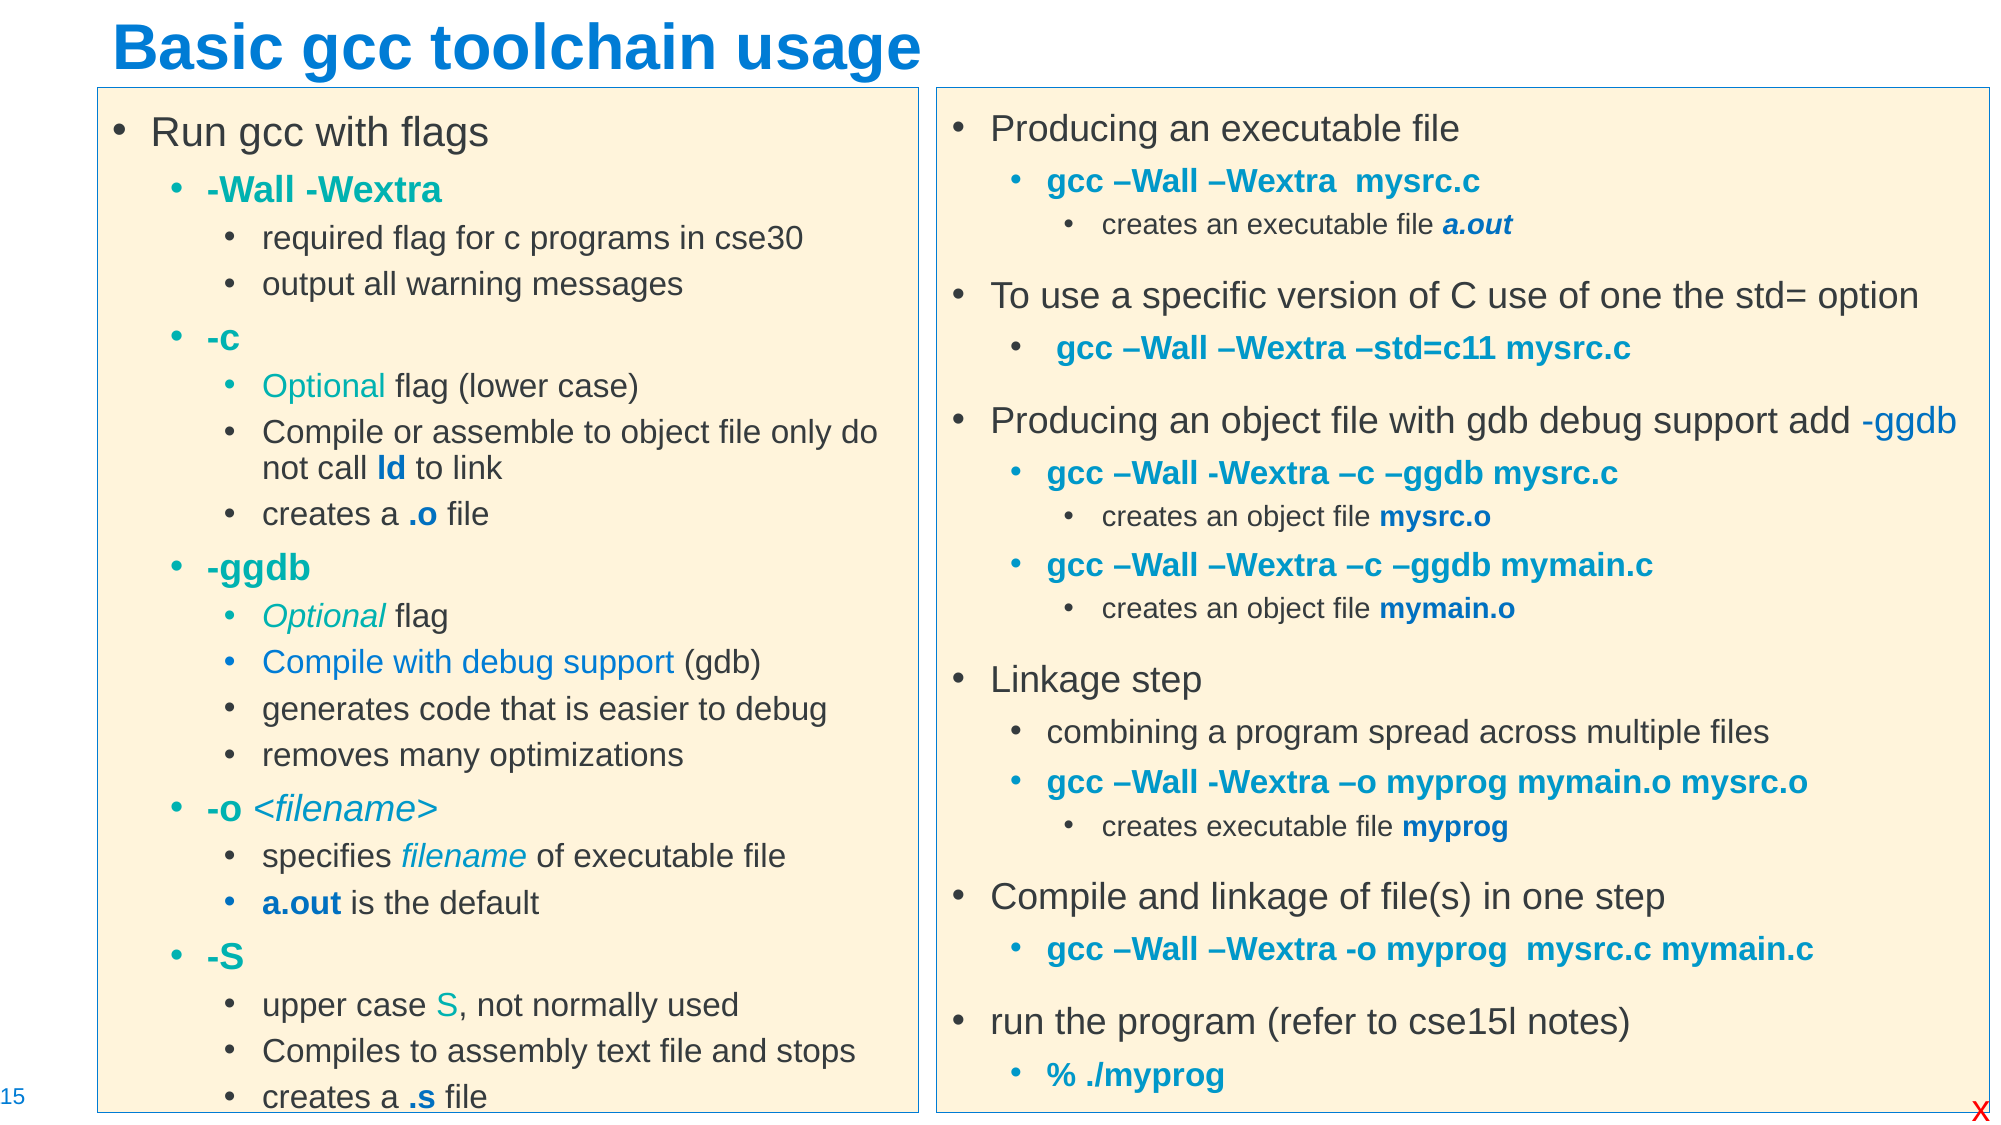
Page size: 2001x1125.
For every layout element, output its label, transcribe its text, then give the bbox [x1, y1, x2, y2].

text_box x [1956, 1076, 2000, 1125]
list Producing an executable file gcc –Wall –Wextra mysrc.c creates an executable file a.out To use a specific version of C use of one the std= option gcc –Wall –Wextra –std=c11 mysrc.c Producing an object file with gdb debug support add -ggdb gcc –Wall -Wextra –c –ggdb mysrc.c creates an object file mysrc.o gcc –Wall –Wextra –c –ggdb mymain.c creates an object file mymain.o Linkage step combining a program spread across multiple files gcc –Wall -Wextra –o myprog mymain.o mysrc.o creates executable file myprog Compile and linkage of file(s) in one step gcc –Wall –Wextra -o myprog mysrc.c mymain.c run the program (refer to cse15l notes) % ./myprog [936, 87, 1990, 1113]
title Basic gcc toolchain usage [97, 21, 1822, 90]
list Run gcc with flags -Wall -Wextra required flag for c programs in cse30 output all warning messages -c Optional flag (lower case) Compile or assemble to object file only do not call ld to link creates a .o file -ggdb Optional flag Compile with debug support (gdb) generates code that is easier to debug removes many optimizations -o <filename> specifies filename of executable file a.out is the default -S upper case S, not normally used Compiles to assembly text file and stops creates a .s file [97, 90, 919, 1113]
